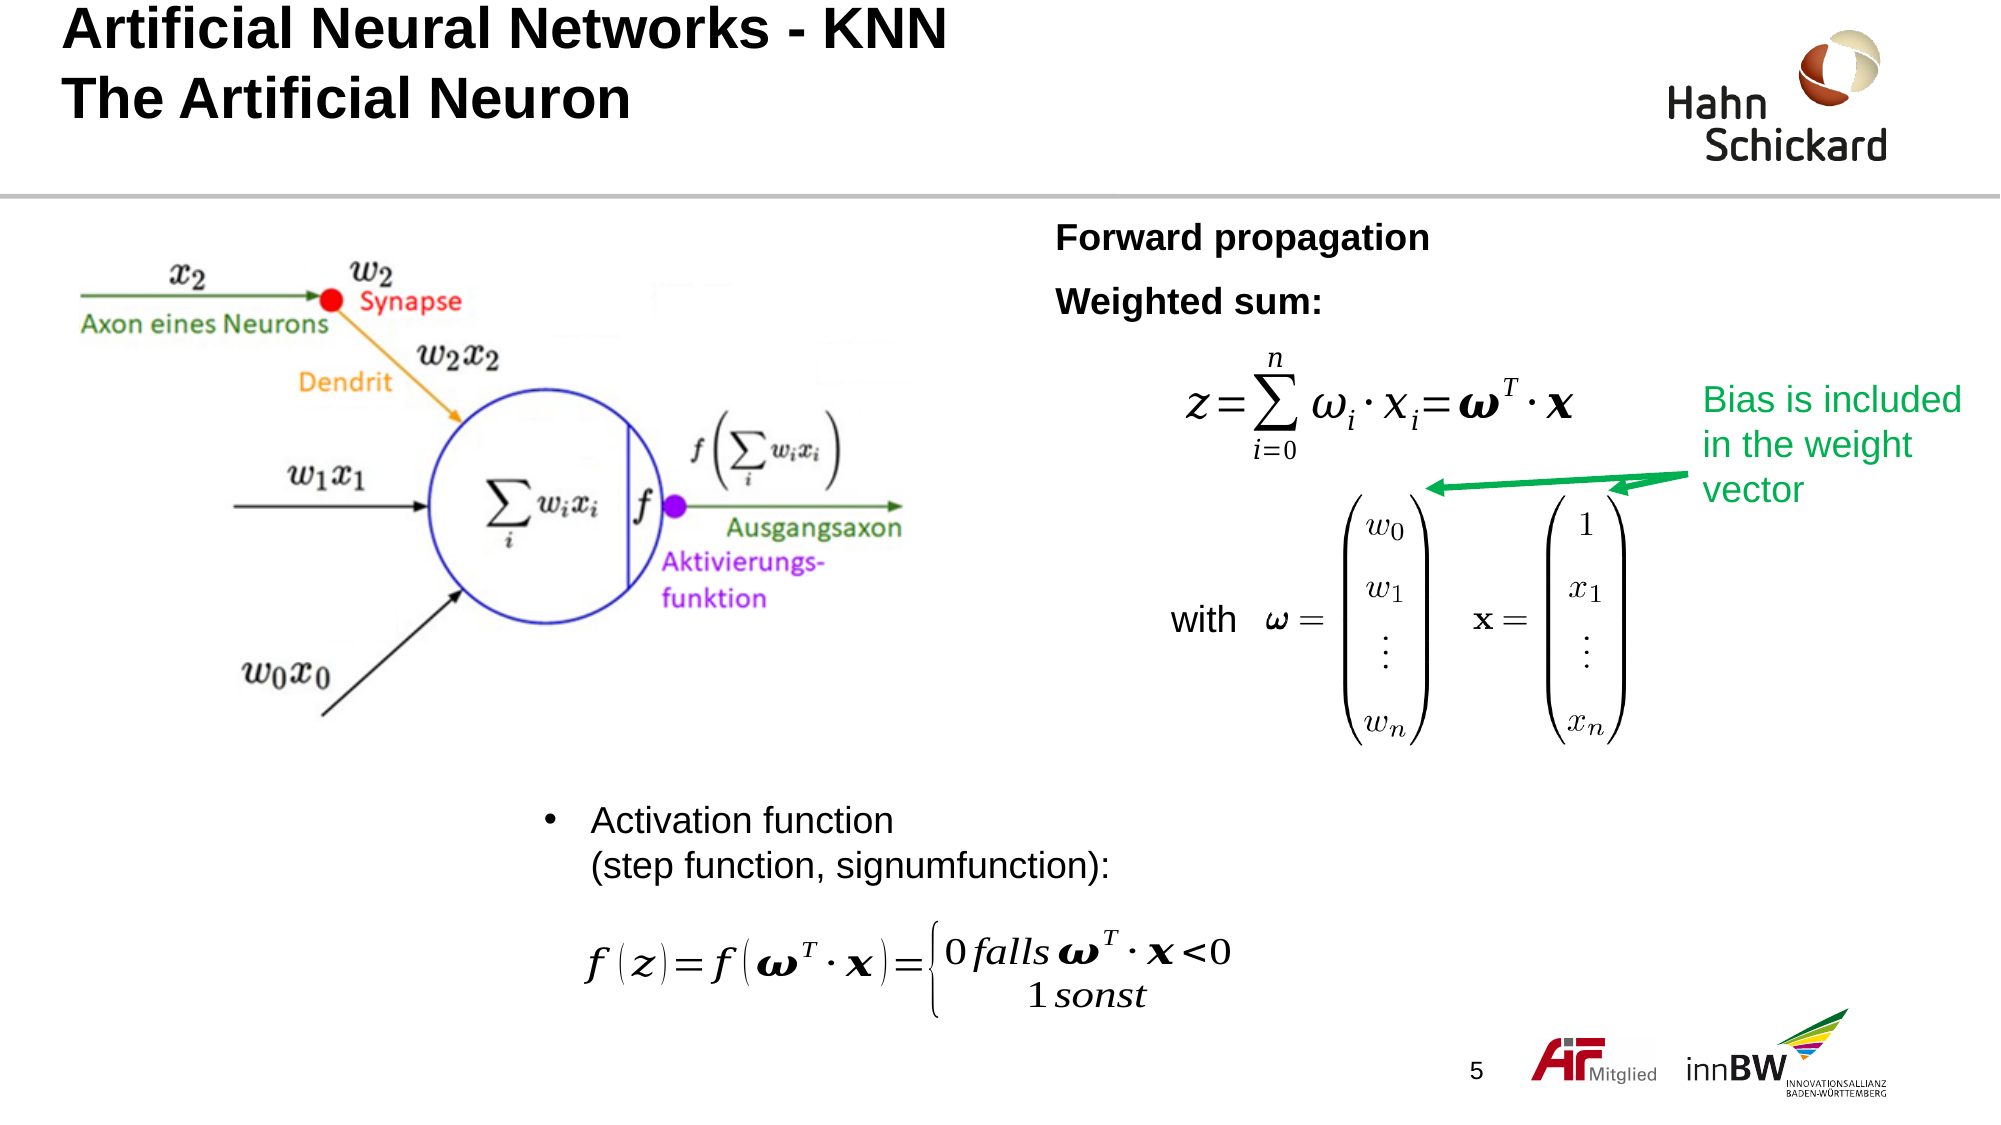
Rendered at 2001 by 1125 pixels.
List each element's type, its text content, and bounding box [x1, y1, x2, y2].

slide_number 5 [1386, 1039, 1504, 1100]
picture [1531, 1038, 1656, 1084]
text_box Activation function (step function, signumfunction): [529, 788, 1337, 894]
text_box Forward propagation Weighted sum: [1040, 205, 2000, 330]
picture [1669, 30, 1886, 161]
title Artificial Neural Networks - KNN The Artificial Neuron [40, 9, 1624, 181]
picture [1468, 489, 1637, 749]
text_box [1424, 476, 1606, 489]
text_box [1608, 476, 1689, 491]
picture [1261, 488, 1445, 748]
picture [79, 246, 929, 723]
text_box with [1156, 587, 1253, 712]
text_box Bias is included in the weight vector [1687, 367, 2000, 581]
